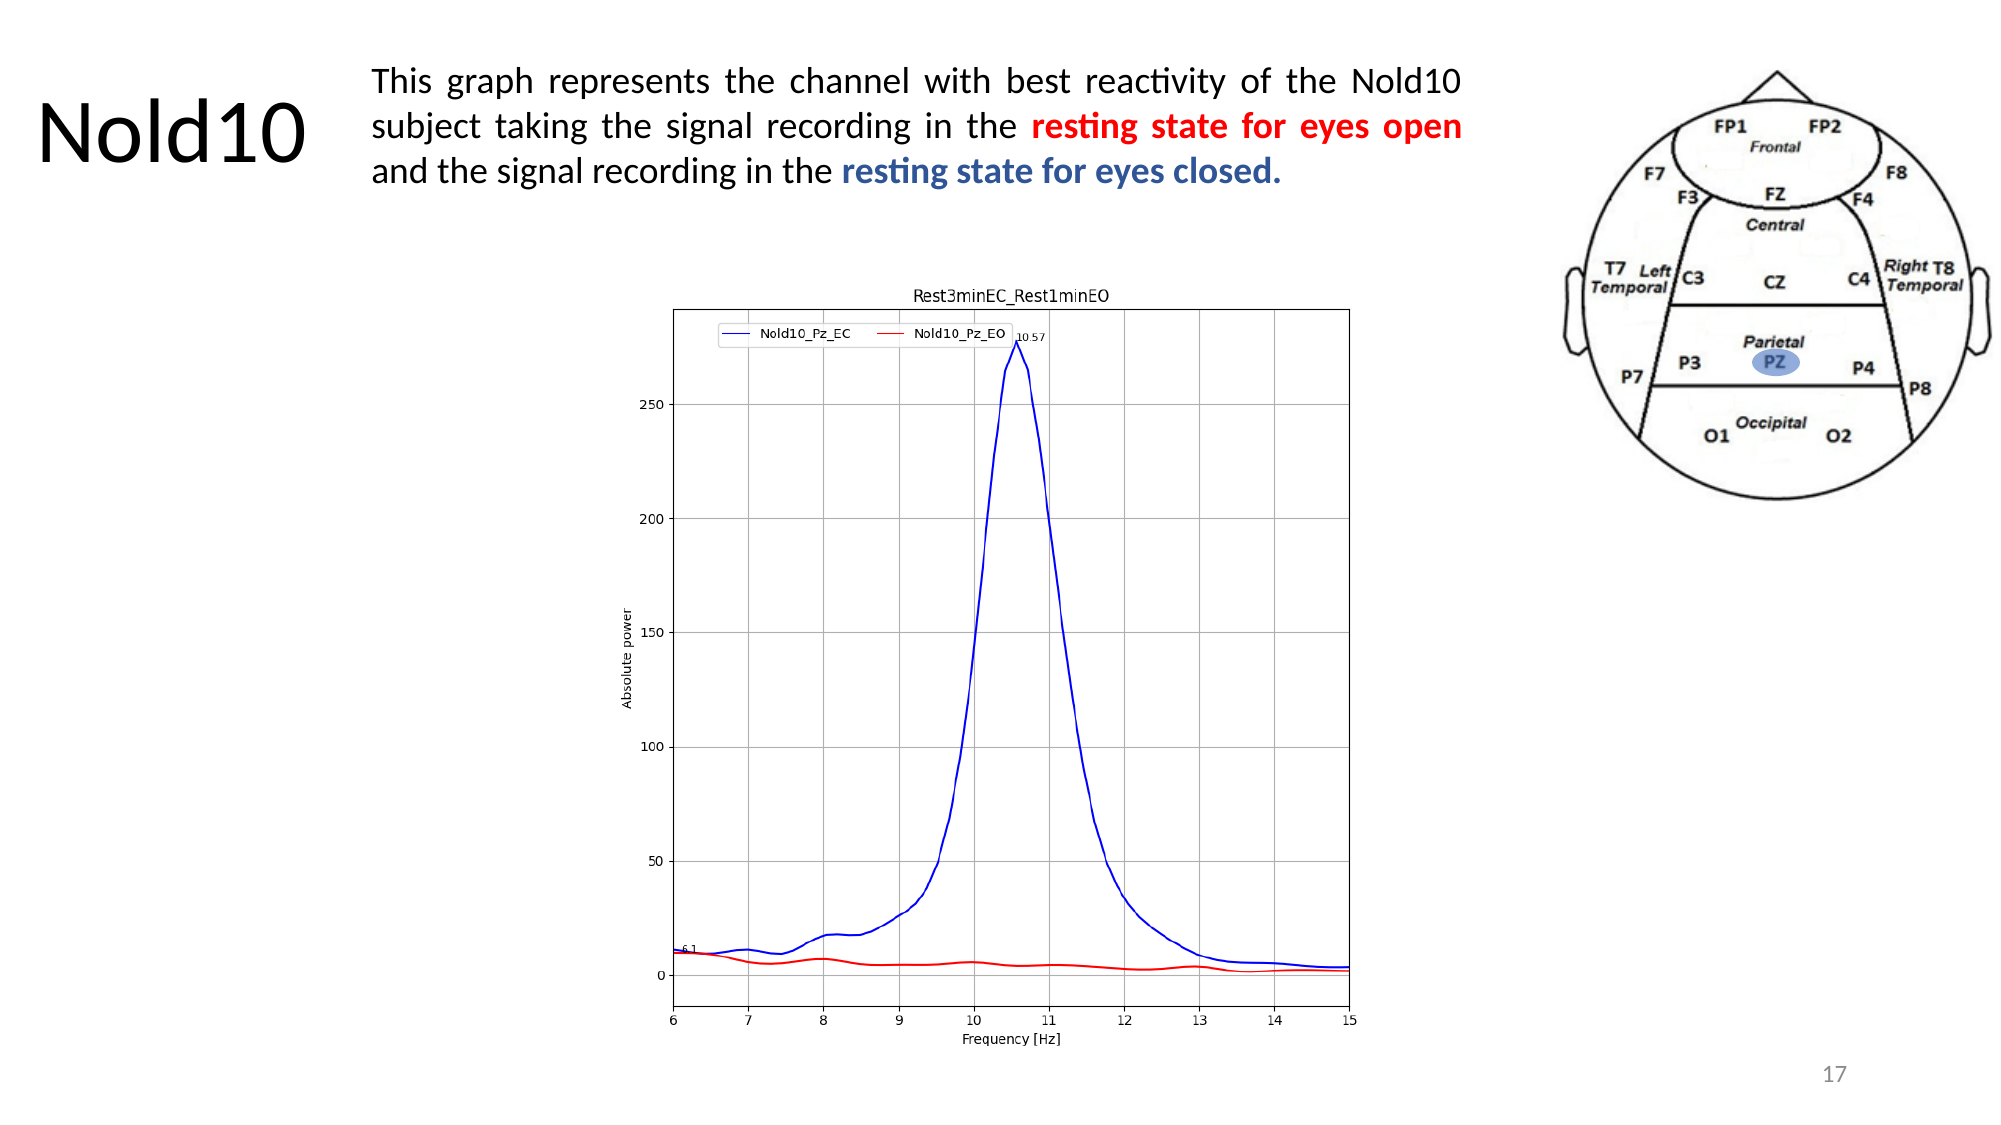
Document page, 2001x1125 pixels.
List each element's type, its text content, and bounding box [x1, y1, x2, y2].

text_box This graph represents the channel with best reactivity of the Nold10 subject taking the signal recording in the resting state for eyes open and the signal recording in the resting state for eyes closed. [356, 48, 1478, 199]
picture [564, 200, 1436, 1105]
picture [1560, 69, 2000, 509]
slide_number 17 [1436, 1042, 1863, 1103]
text_box Nold10 [21, 63, 322, 189]
